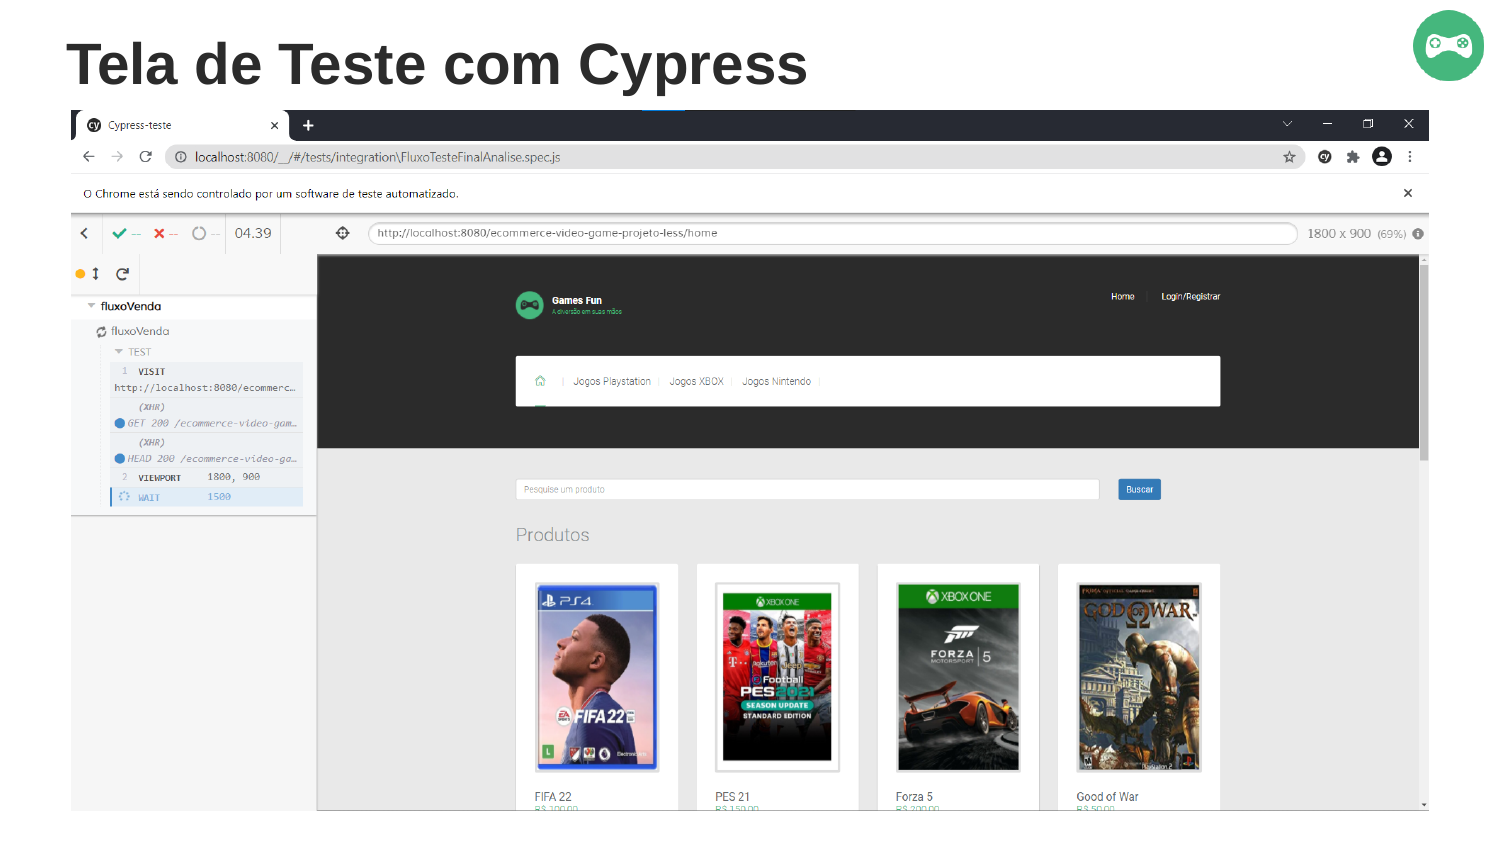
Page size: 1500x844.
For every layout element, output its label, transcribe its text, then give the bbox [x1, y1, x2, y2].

picture [1413, 10, 1485, 81]
title Tela de Teste com Cypress [51, 10, 1449, 111]
picture [71, 110, 1429, 811]
